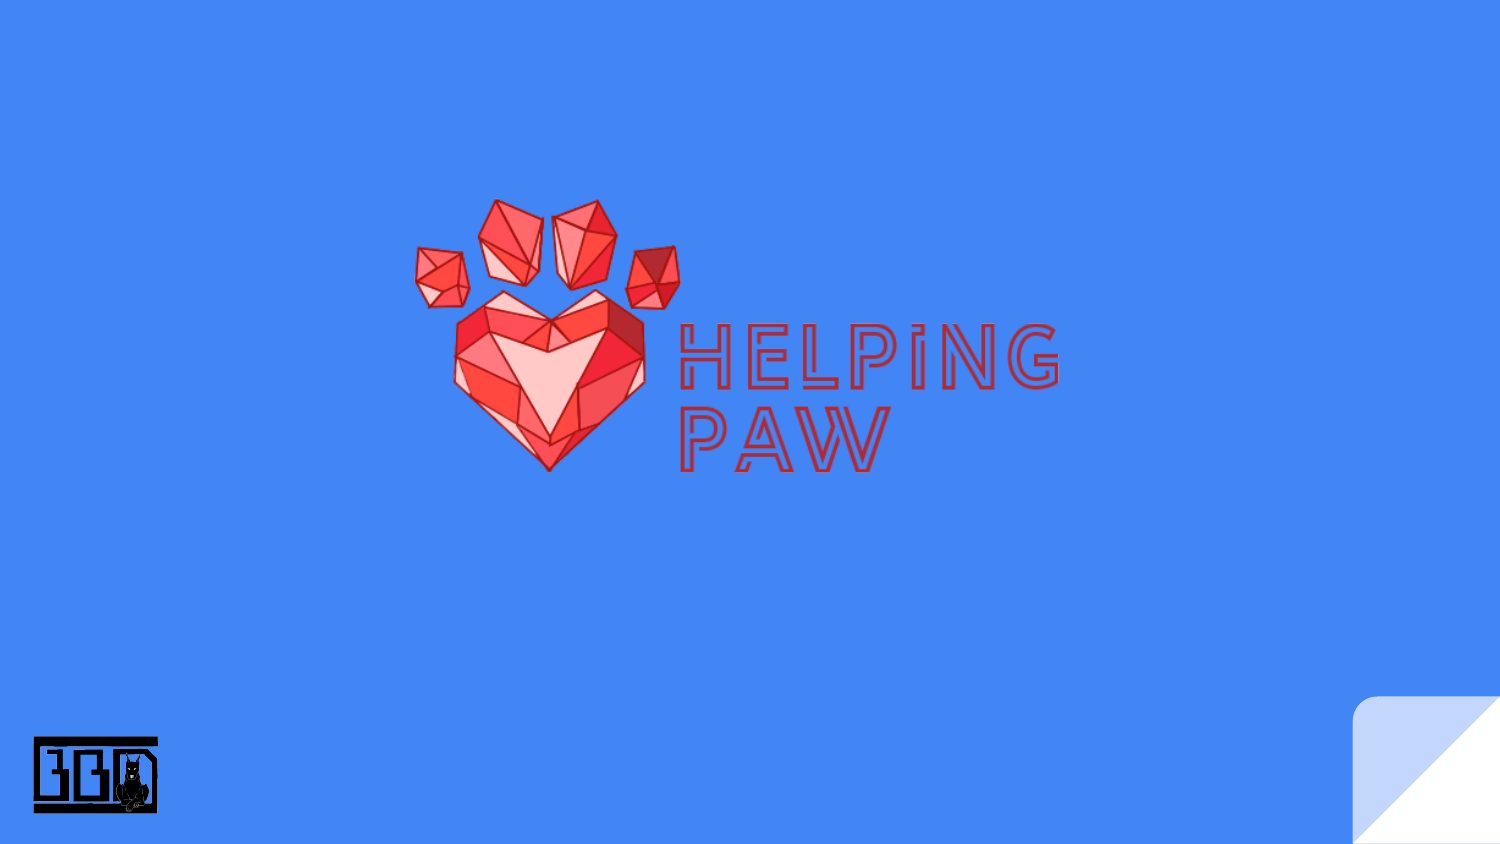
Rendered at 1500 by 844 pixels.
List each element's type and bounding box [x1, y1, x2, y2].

picture [351, 157, 1149, 539]
picture [29, 731, 164, 818]
